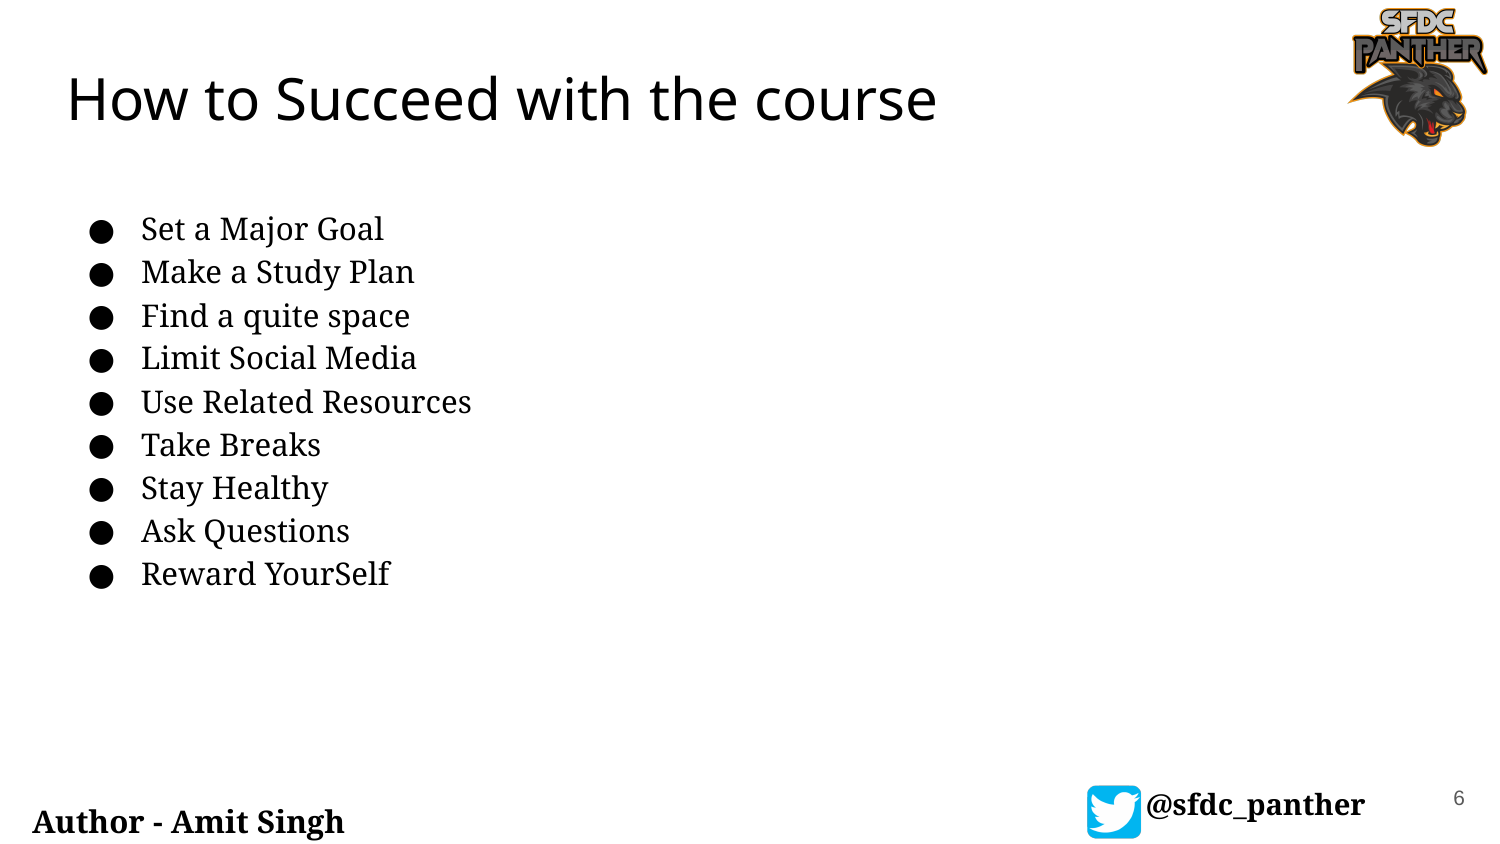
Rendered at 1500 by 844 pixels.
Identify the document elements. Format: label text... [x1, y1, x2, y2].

picture [1347, 8, 1488, 147]
slide_number 6 [1389, 764, 1480, 830]
title How to Succeed with the course [51, 47, 1449, 142]
picture [1085, 784, 1144, 842]
list Set a Major Goal Make a Study Plan Find a quite space Limit Social Media Use Related Resources Take Breaks Stay Healthy Ask Questions Reward YourSelf [51, 189, 1449, 750]
